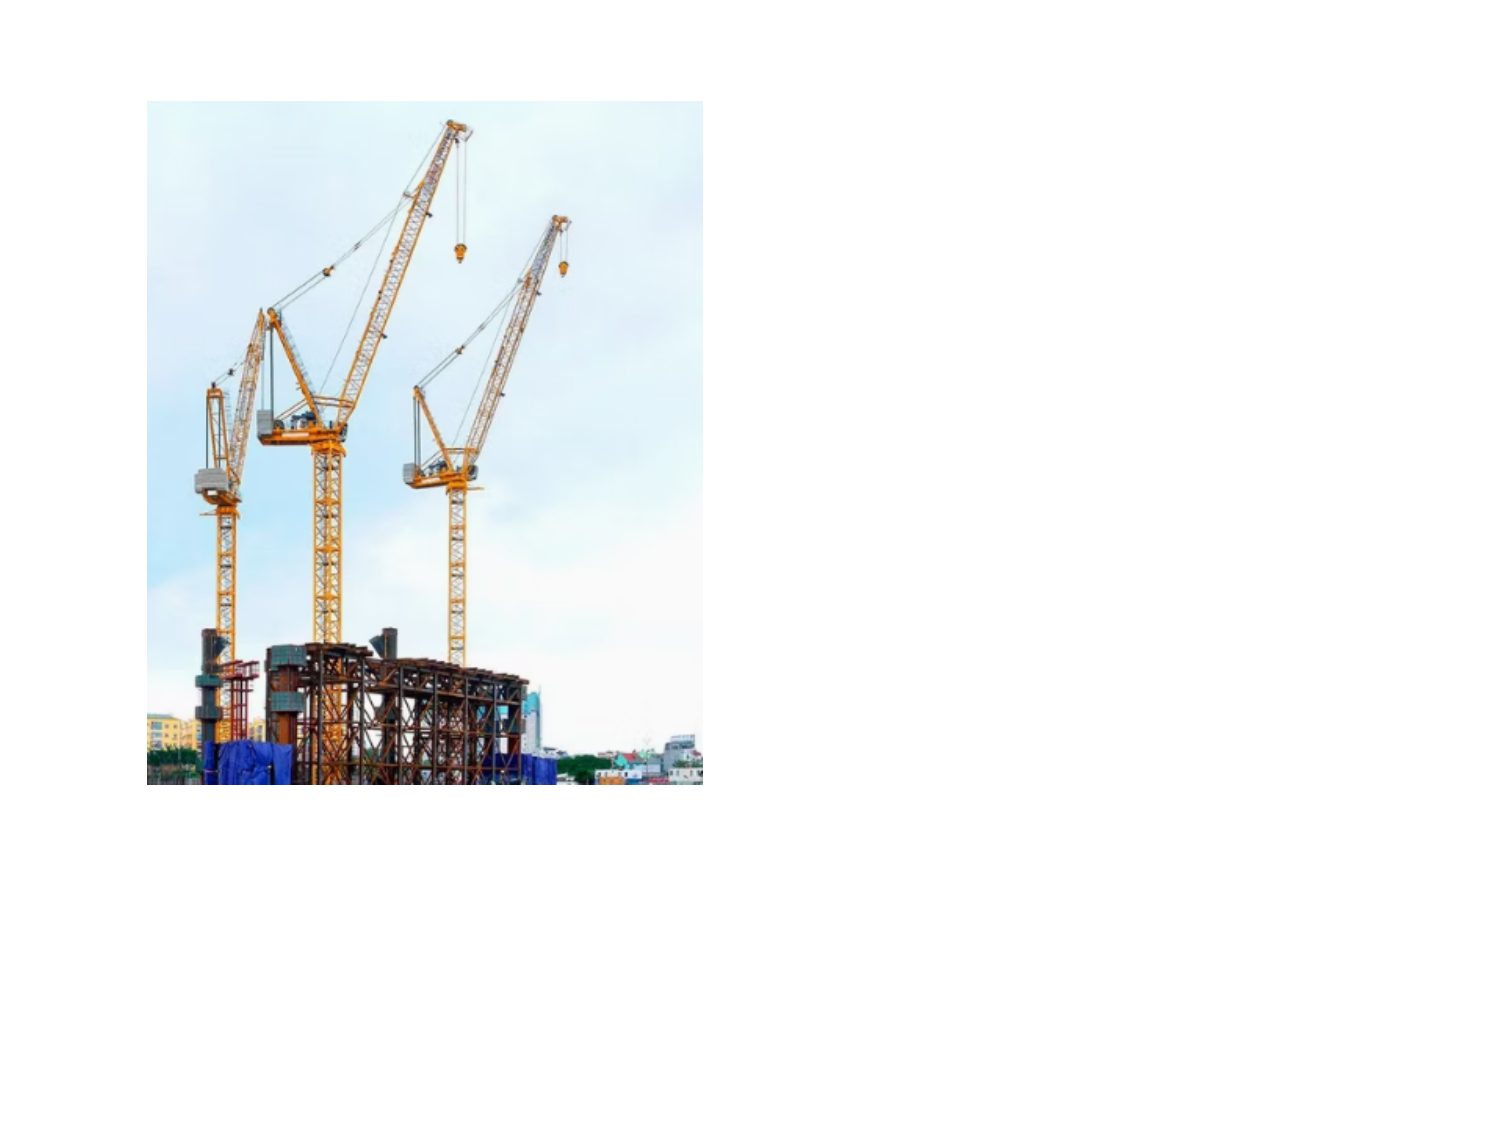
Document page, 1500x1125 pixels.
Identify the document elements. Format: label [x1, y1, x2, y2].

picture [147, 101, 703, 785]
